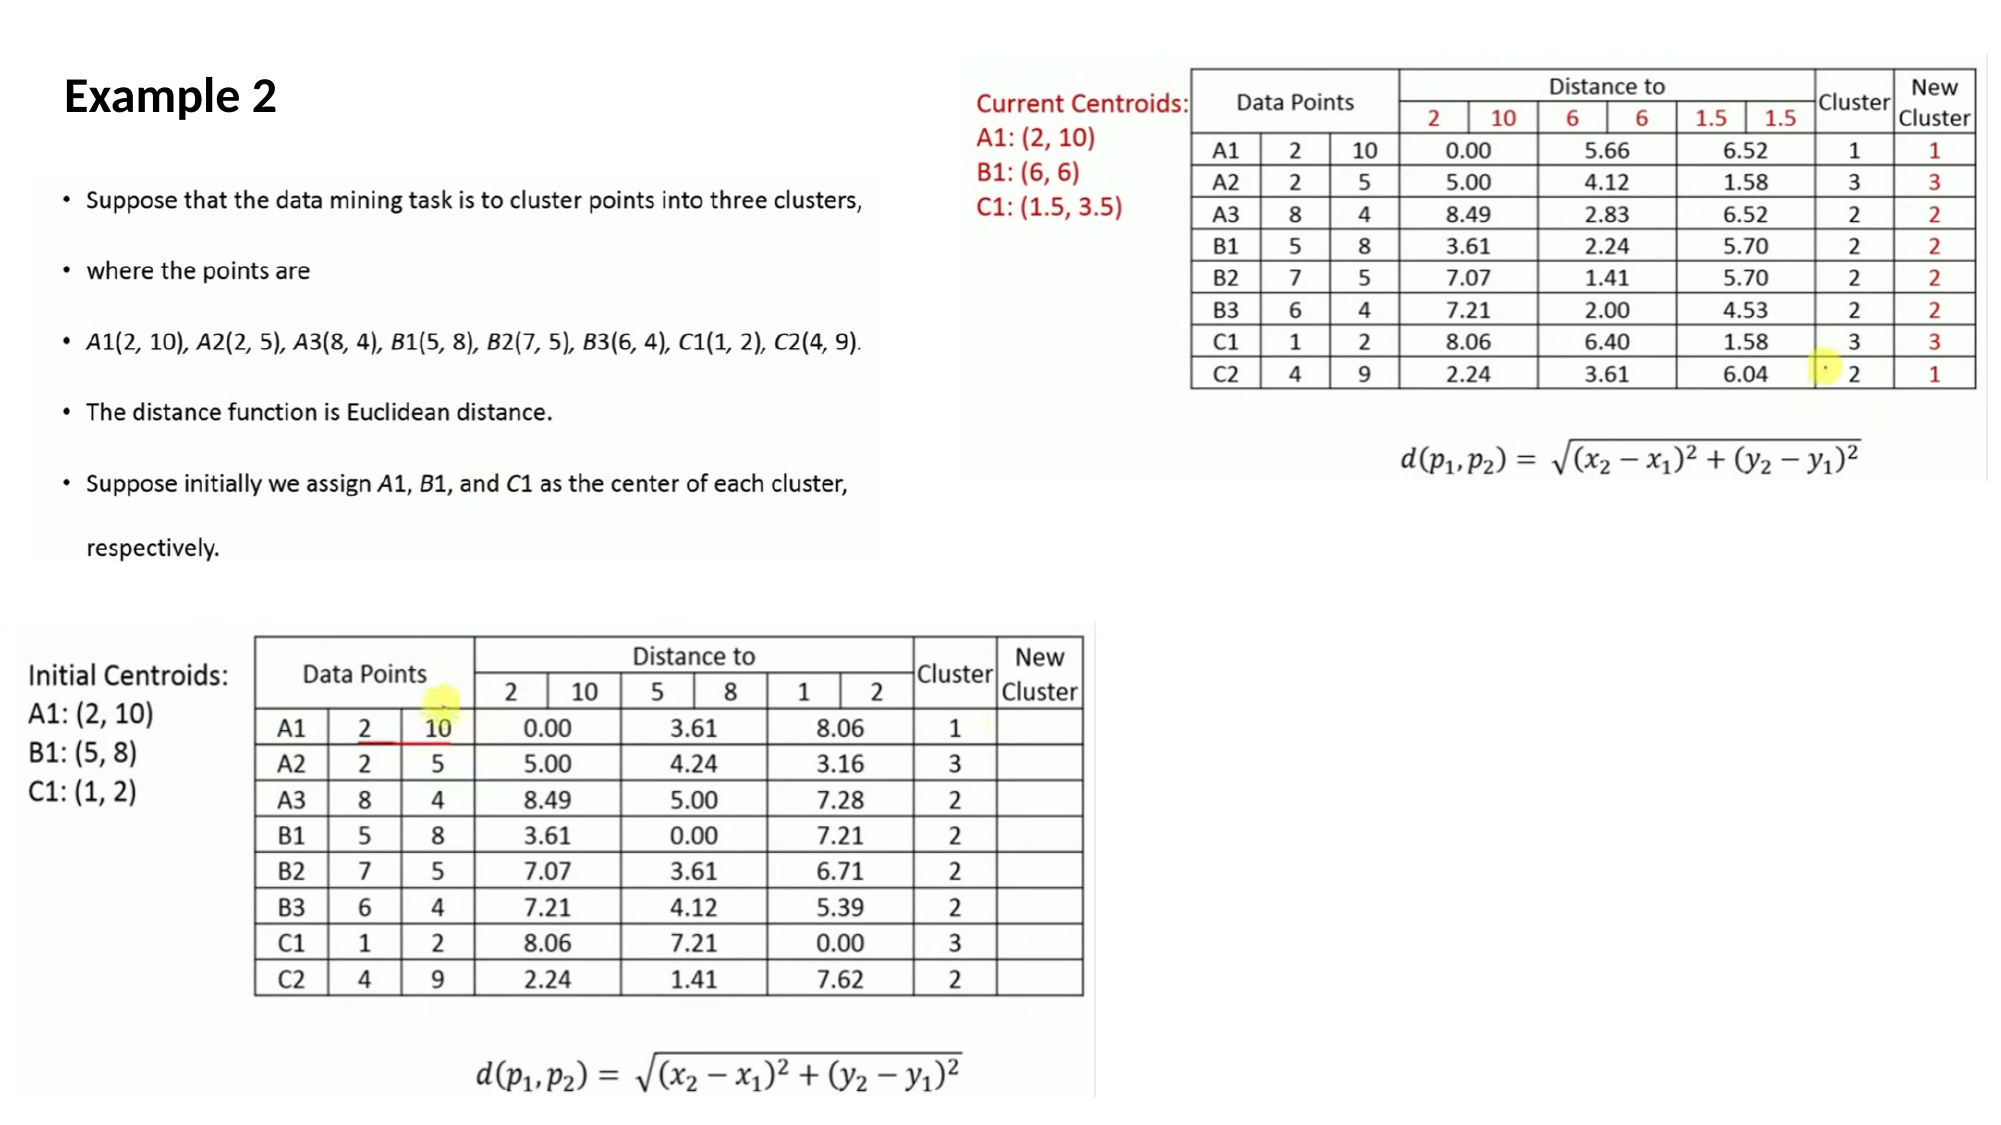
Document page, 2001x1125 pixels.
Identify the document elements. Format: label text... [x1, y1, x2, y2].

picture [13, 620, 1100, 1097]
text_box Example 2 [49, 54, 293, 130]
picture [959, 54, 2000, 482]
picture [31, 174, 872, 563]
